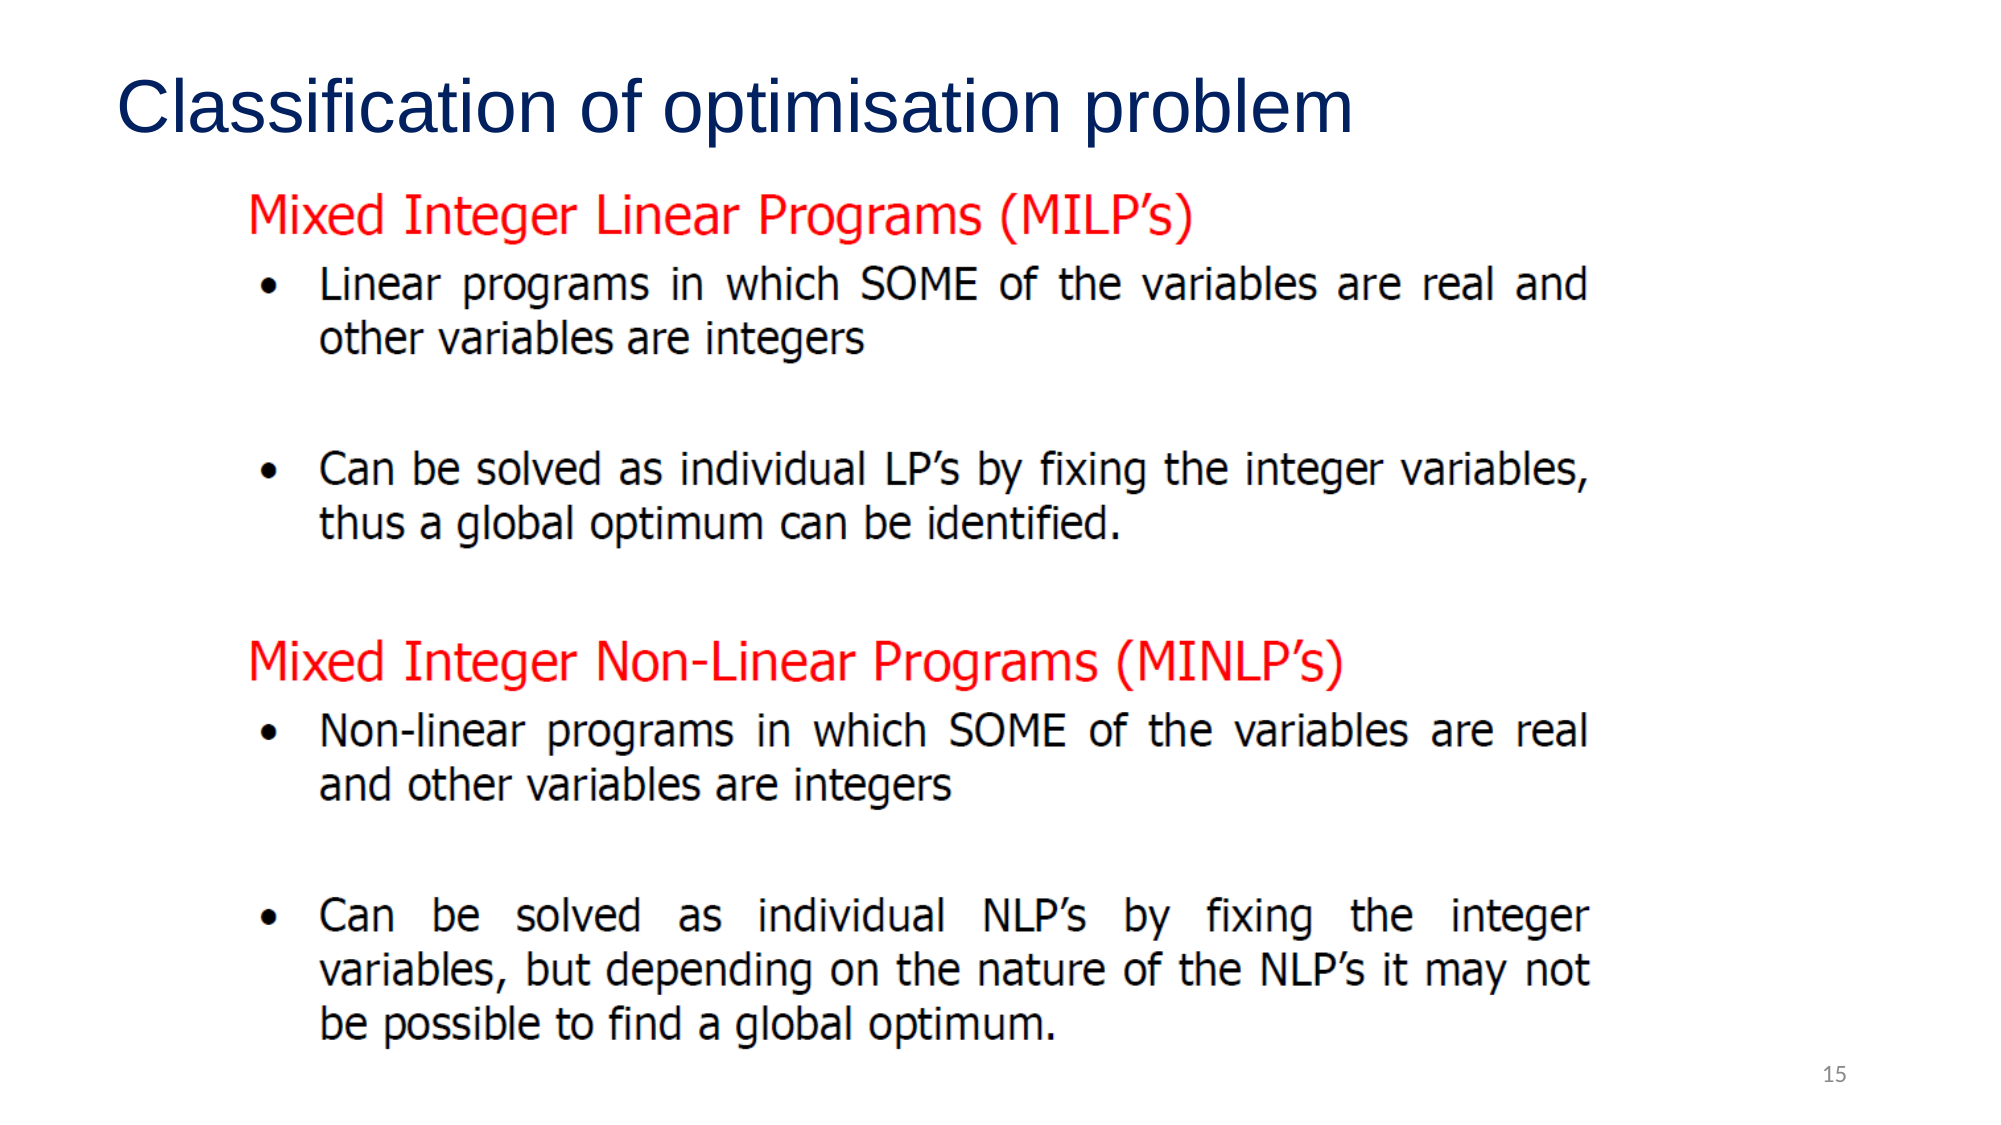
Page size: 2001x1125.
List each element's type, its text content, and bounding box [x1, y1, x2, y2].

slide_number 15 [1412, 1042, 1863, 1103]
title Classification of optimisation problem [101, 0, 1827, 218]
picture [211, 172, 1654, 1069]
